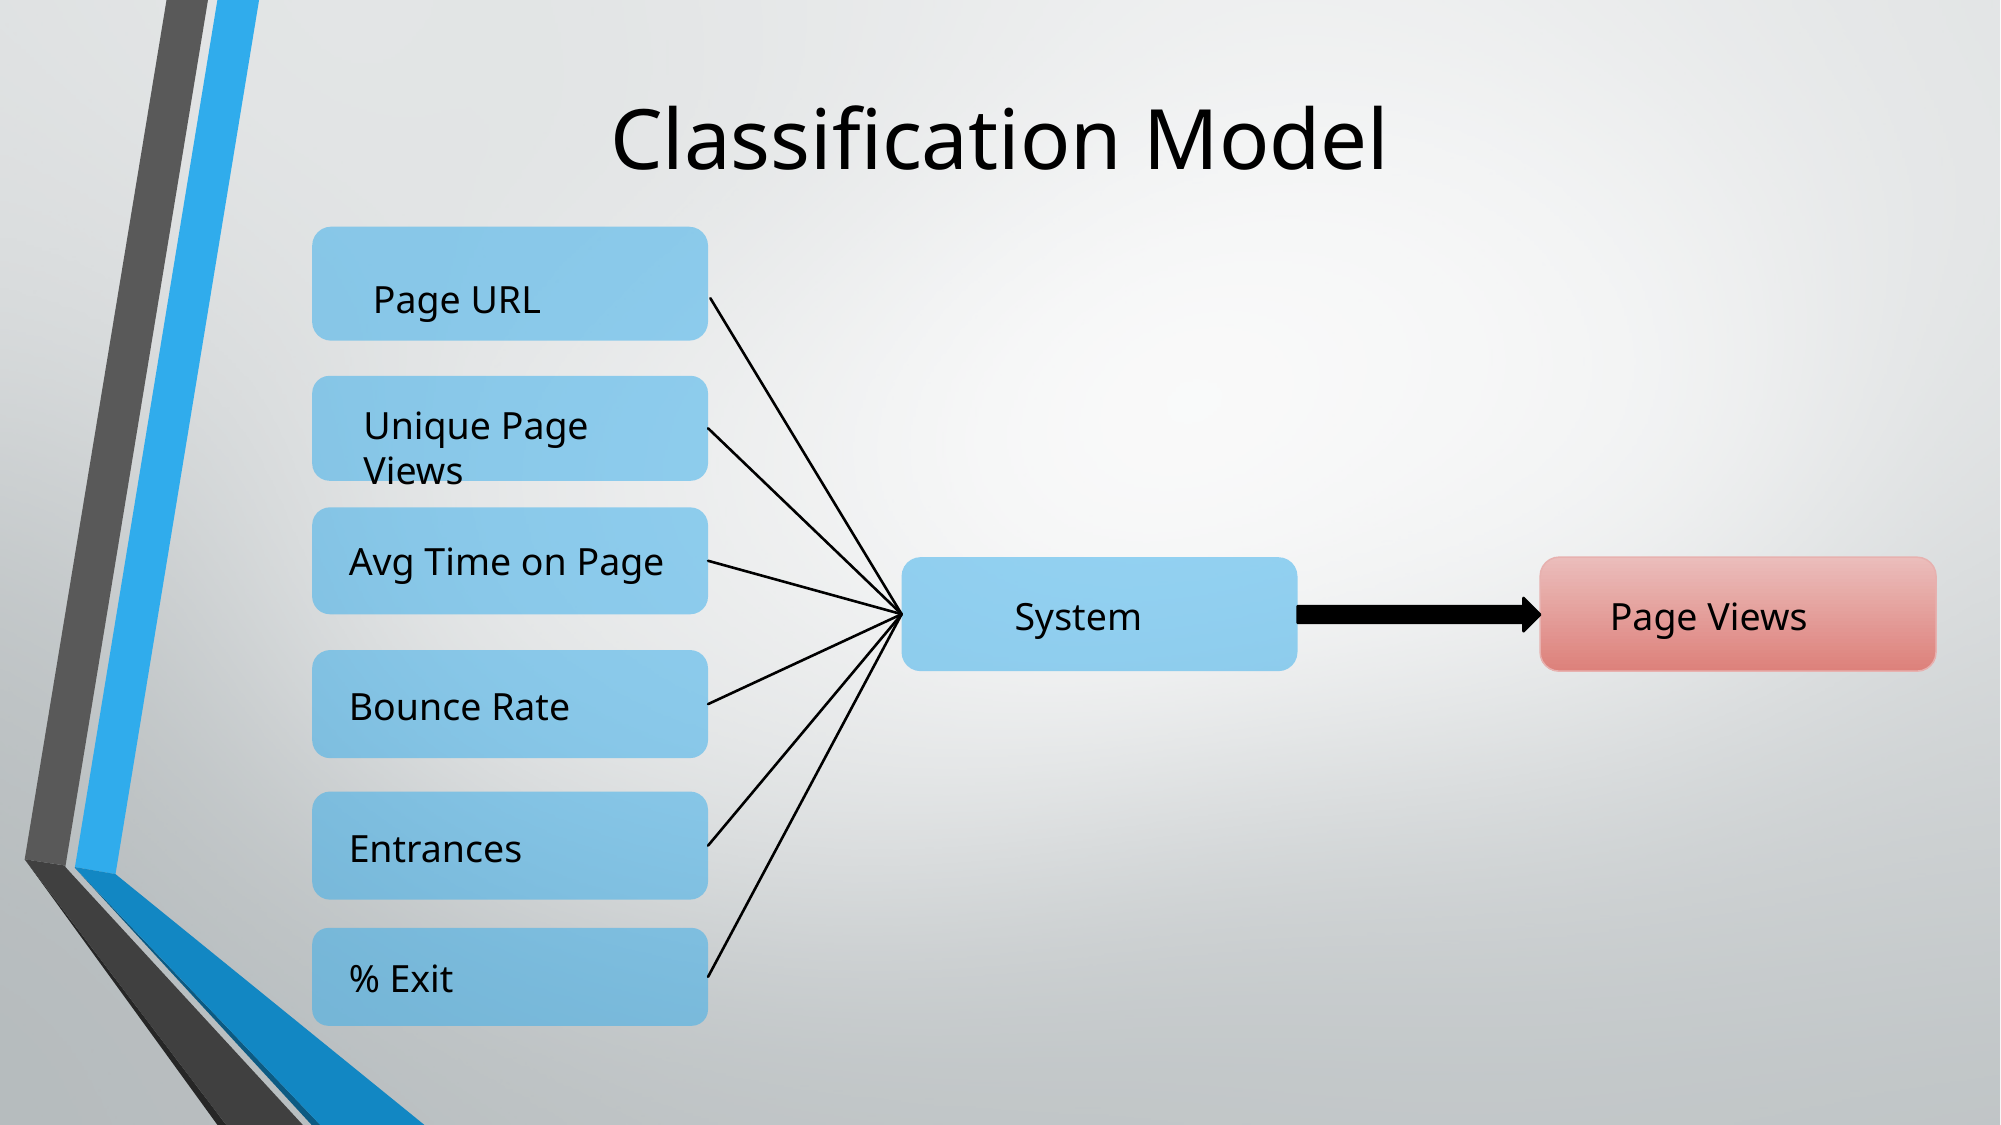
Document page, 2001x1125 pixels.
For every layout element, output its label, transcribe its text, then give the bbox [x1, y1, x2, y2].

text_box Avg Time on Page [333, 530, 687, 590]
text_box Entrances [333, 817, 687, 878]
text_box [312, 791, 707, 900]
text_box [707, 613, 902, 978]
title Classification Model [137, 41, 1863, 232]
text_box [902, 557, 1298, 672]
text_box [707, 428, 902, 560]
text_box Unique Page Views [348, 394, 701, 500]
text_box [312, 650, 707, 759]
text_box [312, 226, 709, 341]
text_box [710, 298, 902, 428]
text_box Page URL [358, 268, 711, 329]
text_box [1296, 596, 1542, 633]
text_box Page Views [1594, 585, 1948, 646]
text_box % Exit [333, 947, 687, 1008]
text_box Bounce Rate [333, 675, 687, 736]
text_box System [999, 585, 1353, 646]
text_box [312, 927, 709, 1026]
text_box [1539, 556, 1937, 672]
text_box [707, 560, 902, 613]
text_box [312, 375, 709, 481]
text_box [312, 507, 707, 615]
